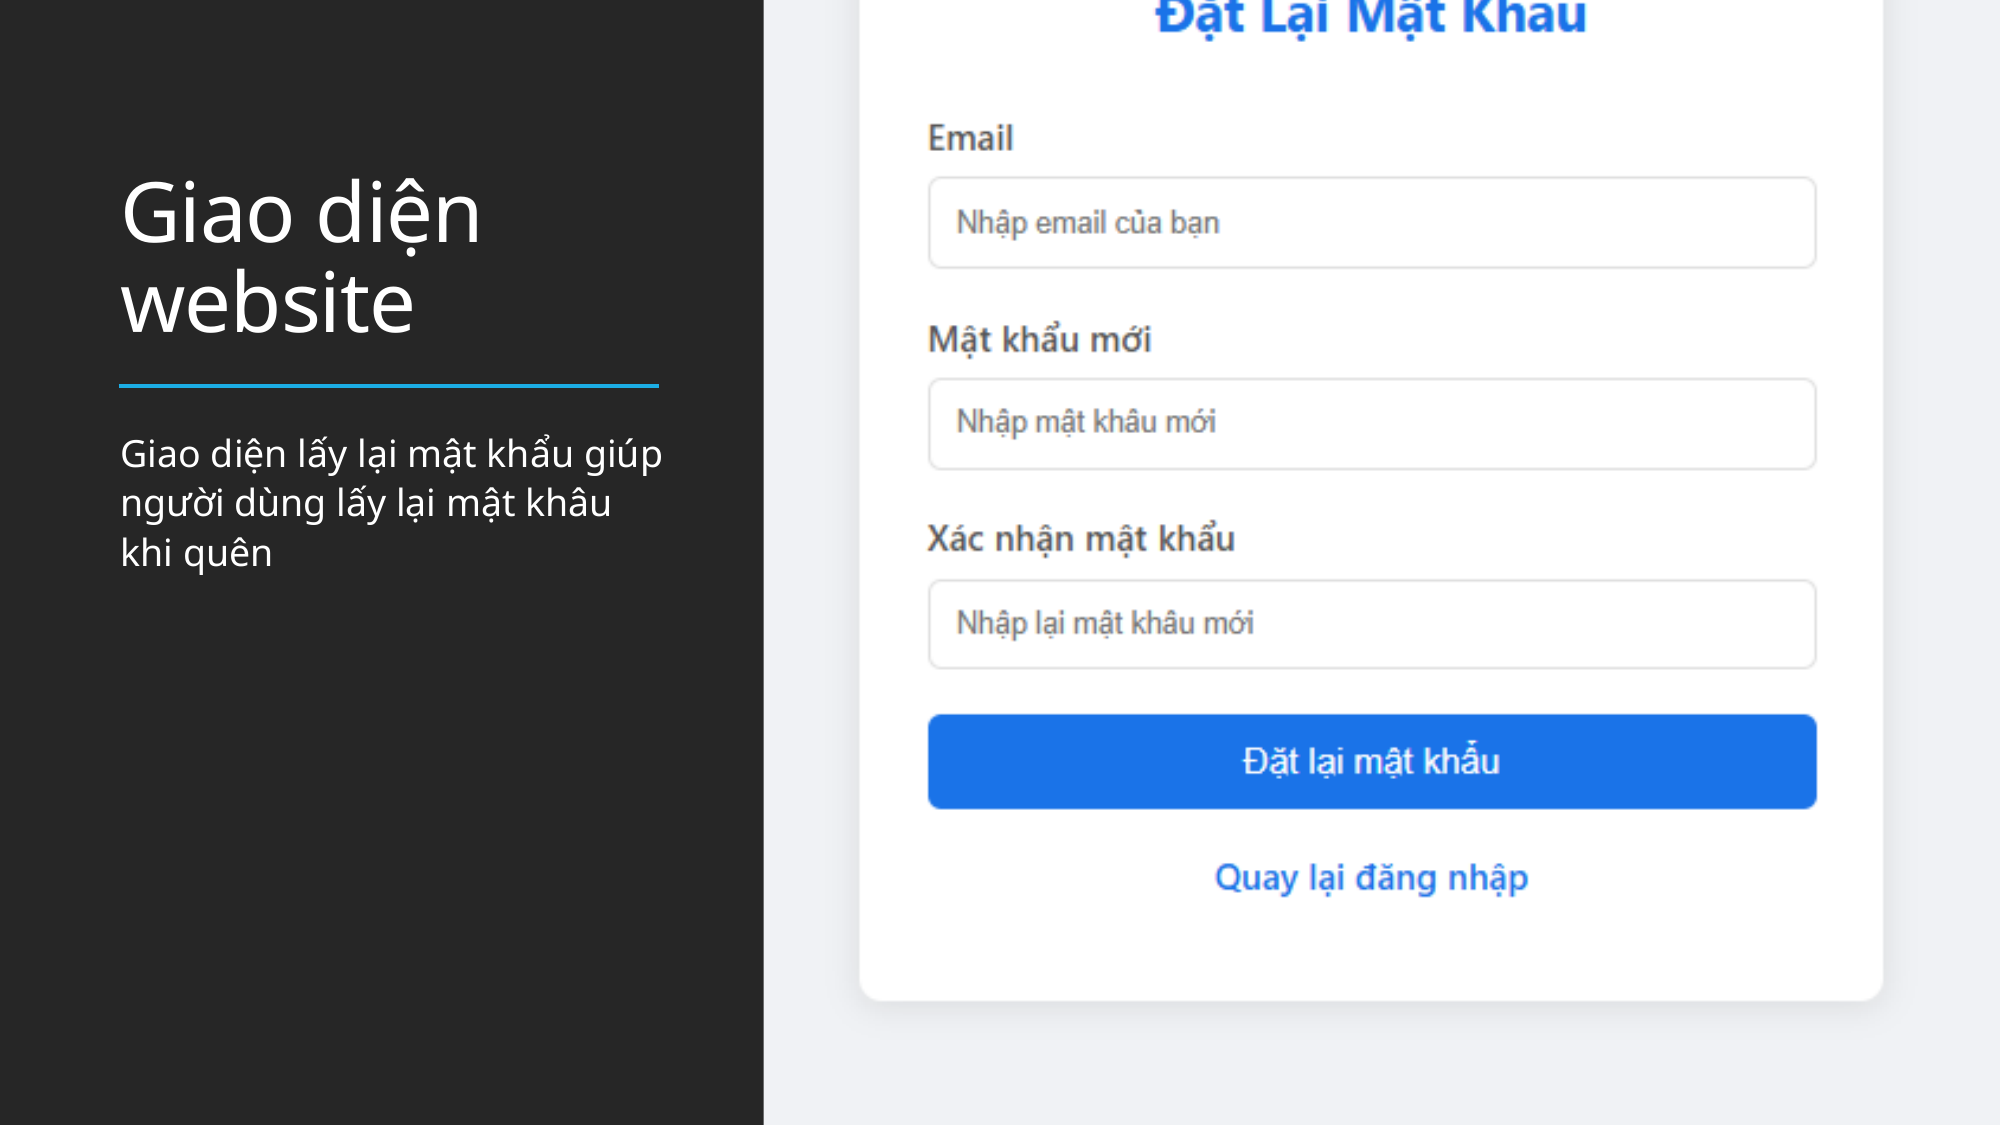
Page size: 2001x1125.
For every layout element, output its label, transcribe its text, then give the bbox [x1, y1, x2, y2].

list Giao diện lấy lại mật khẩu giúp người dùng lấy lại mật khâu khi quên [105, 417, 672, 966]
text_box [0, 0, 762, 1125]
title Giao diện website [105, 84, 672, 359]
picture [762, 0, 2000, 1125]
